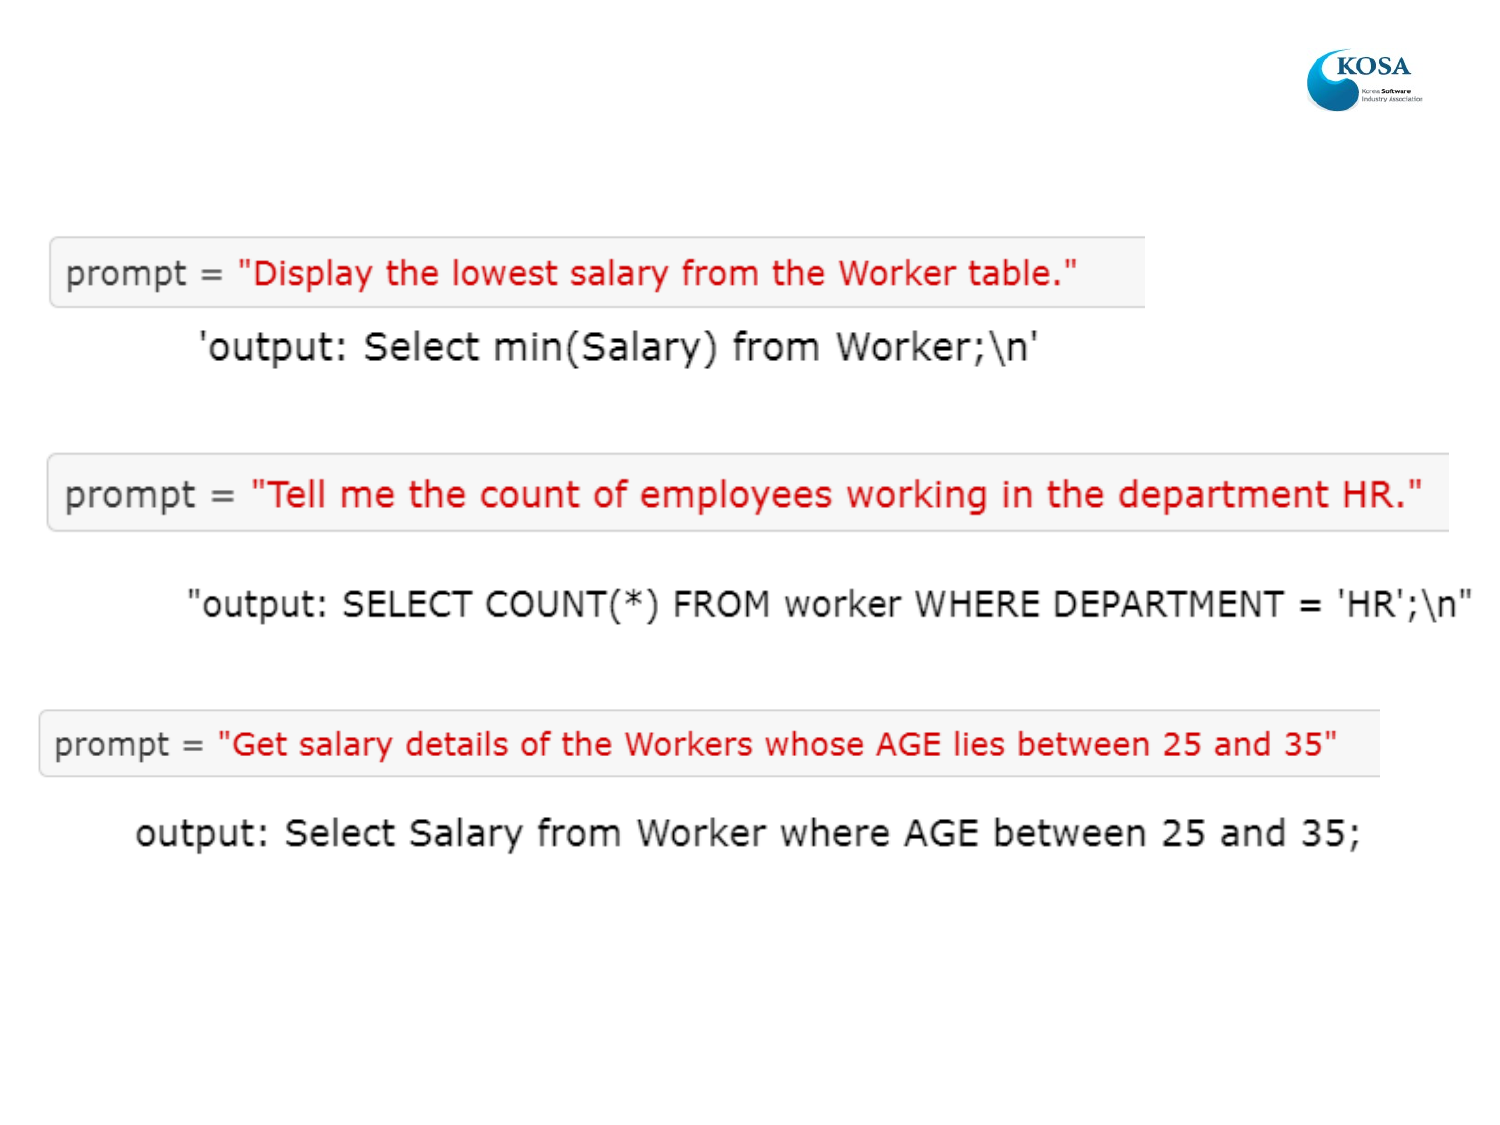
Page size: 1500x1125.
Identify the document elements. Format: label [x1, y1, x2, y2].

picture [34, 442, 1449, 536]
picture [34, 214, 1145, 389]
picture [34, 690, 1380, 784]
picture [1306, 48, 1423, 112]
picture [169, 567, 1499, 647]
picture [126, 799, 1381, 879]
